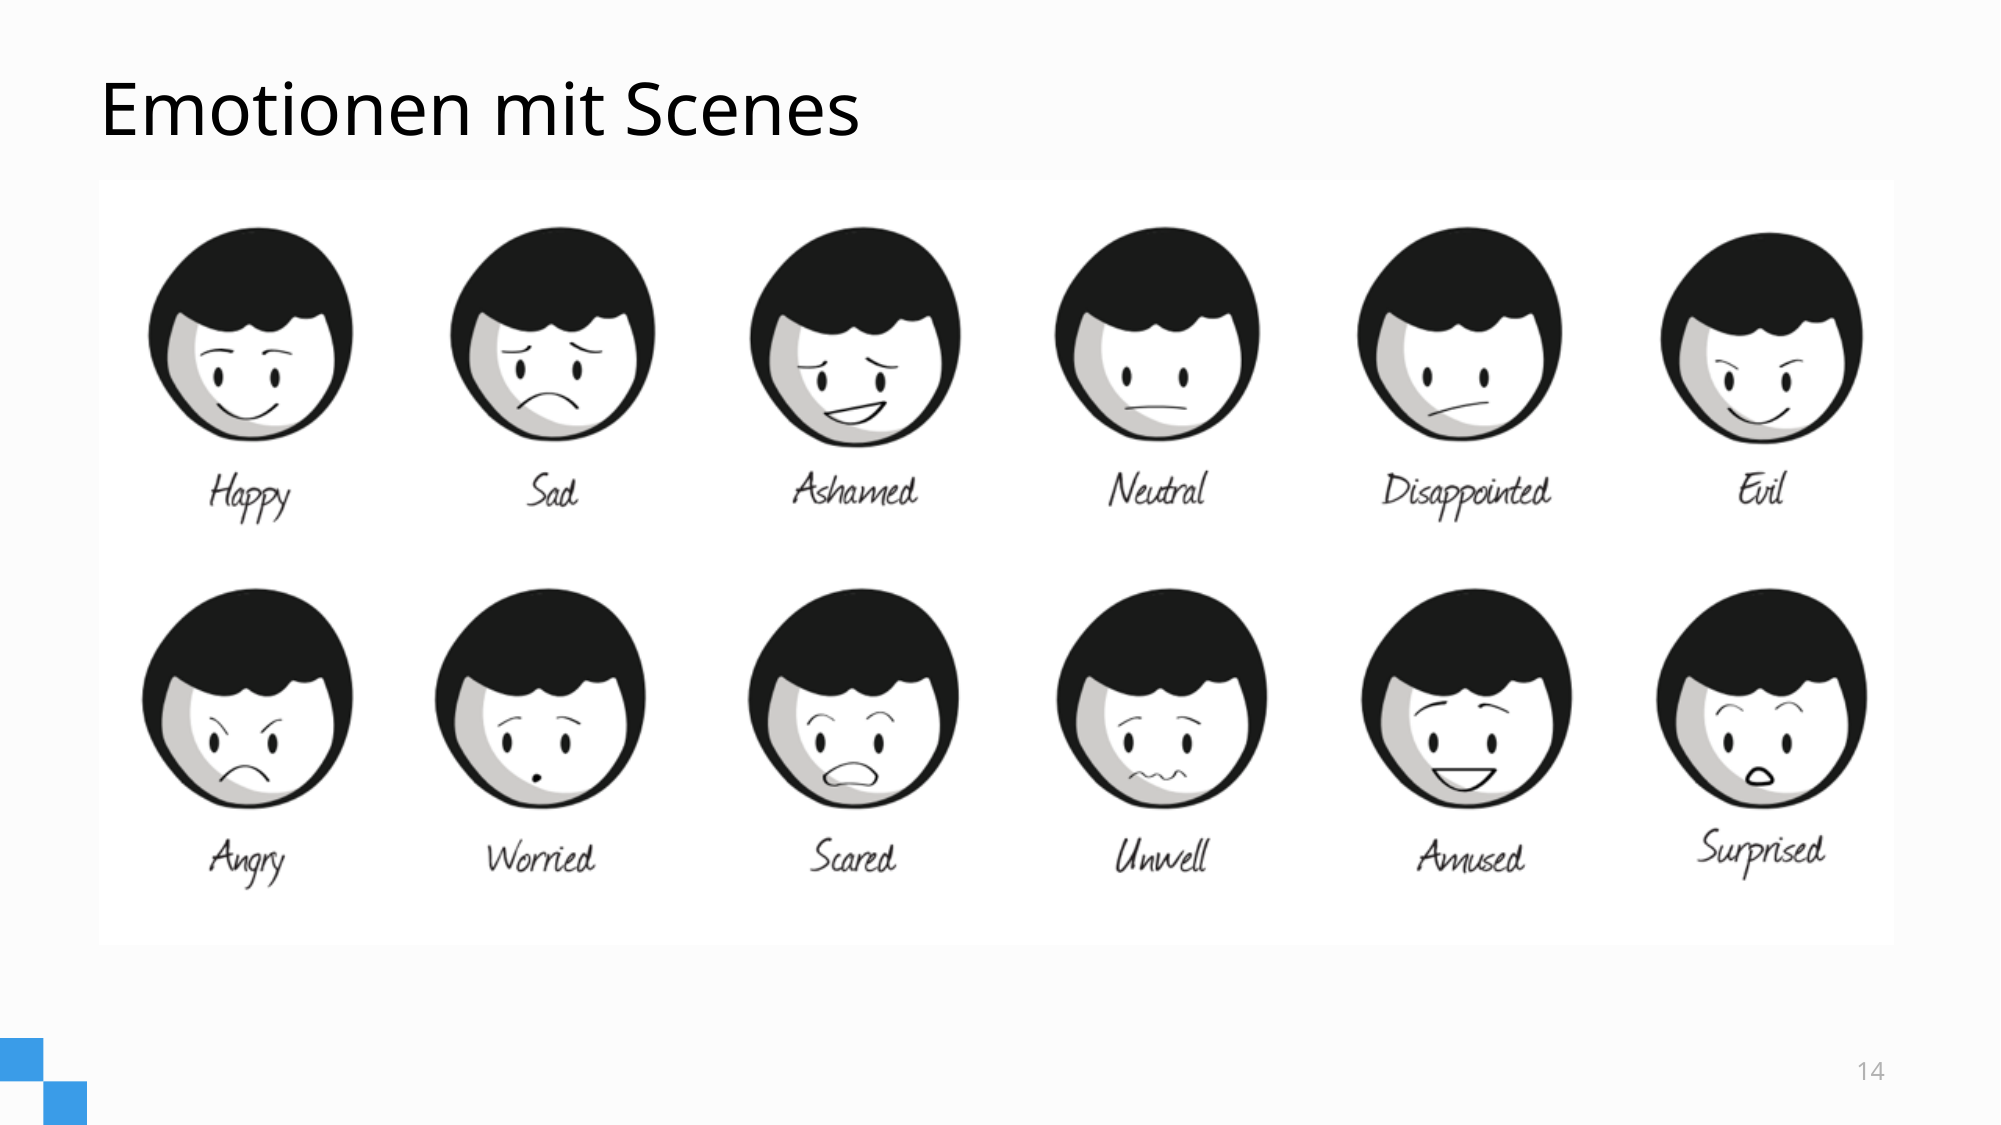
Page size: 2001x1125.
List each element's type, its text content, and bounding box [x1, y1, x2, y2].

title Emotionen mit Scenes [84, 64, 1810, 132]
picture [99, 180, 1894, 945]
slide_number 14 [1433, 1042, 1900, 1103]
